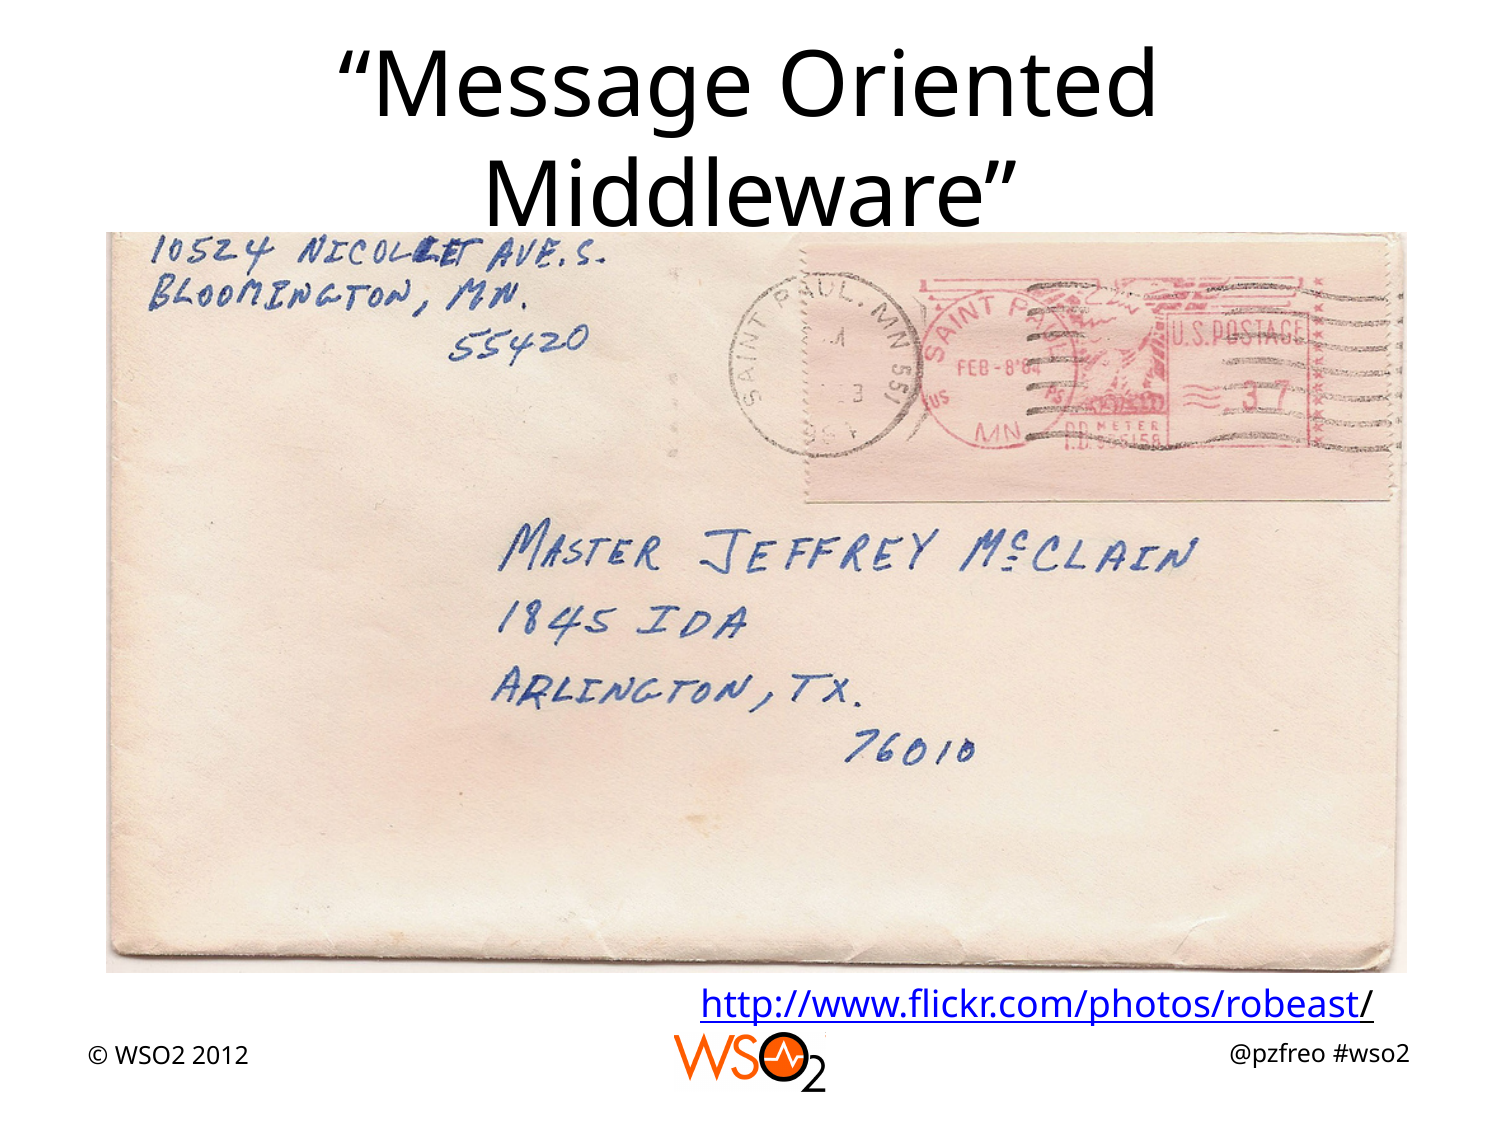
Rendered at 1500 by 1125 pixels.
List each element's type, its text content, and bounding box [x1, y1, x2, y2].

text_box http://www.flickr.com/photos/robeast/ [685, 981, 1399, 1039]
picture [674, 1032, 826, 1092]
title “Message Oriented Middleware” [75, 40, 1425, 229]
picture [105, 232, 1407, 974]
